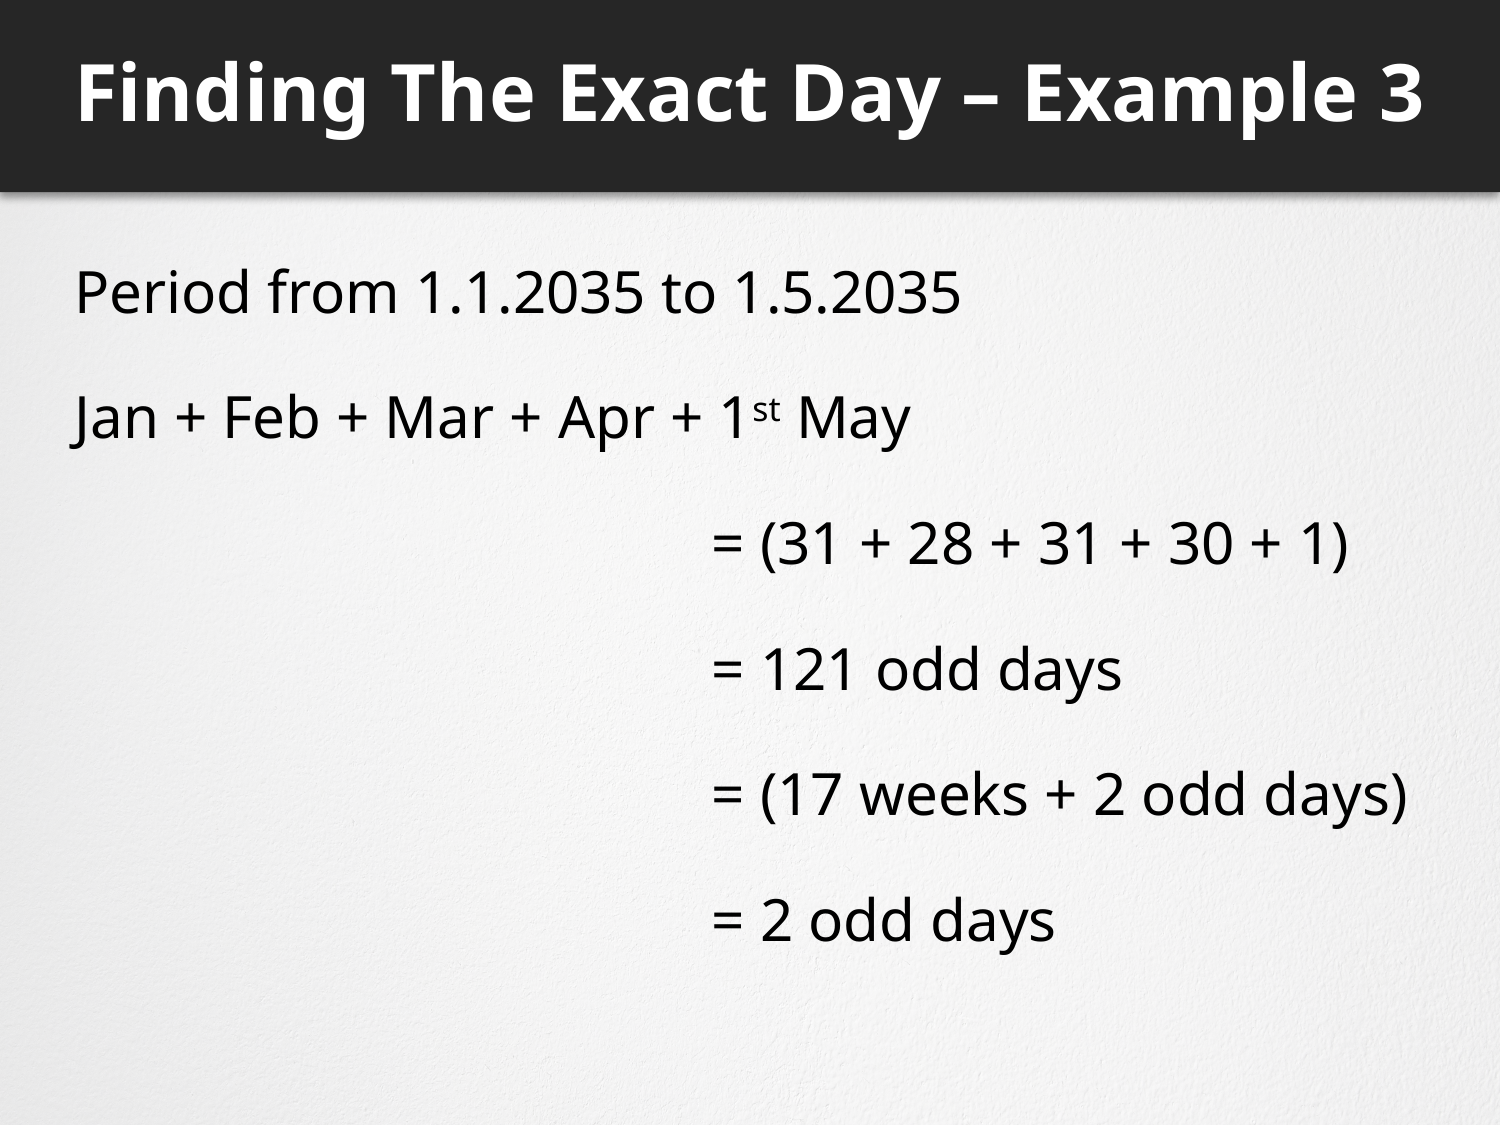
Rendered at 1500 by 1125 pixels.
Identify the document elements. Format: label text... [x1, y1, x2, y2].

title Finding The Exact Day – Example 3 [59, 0, 1500, 193]
list Period from 1.1.2035 to 1.5.2035 Jan + Feb + Mar + Apr + 1st May = (31 + 28 + 31 + 30 + 1) = 121 odd days = (17 weeks + 2 odd days) = 2 odd days [59, 212, 1468, 1099]
